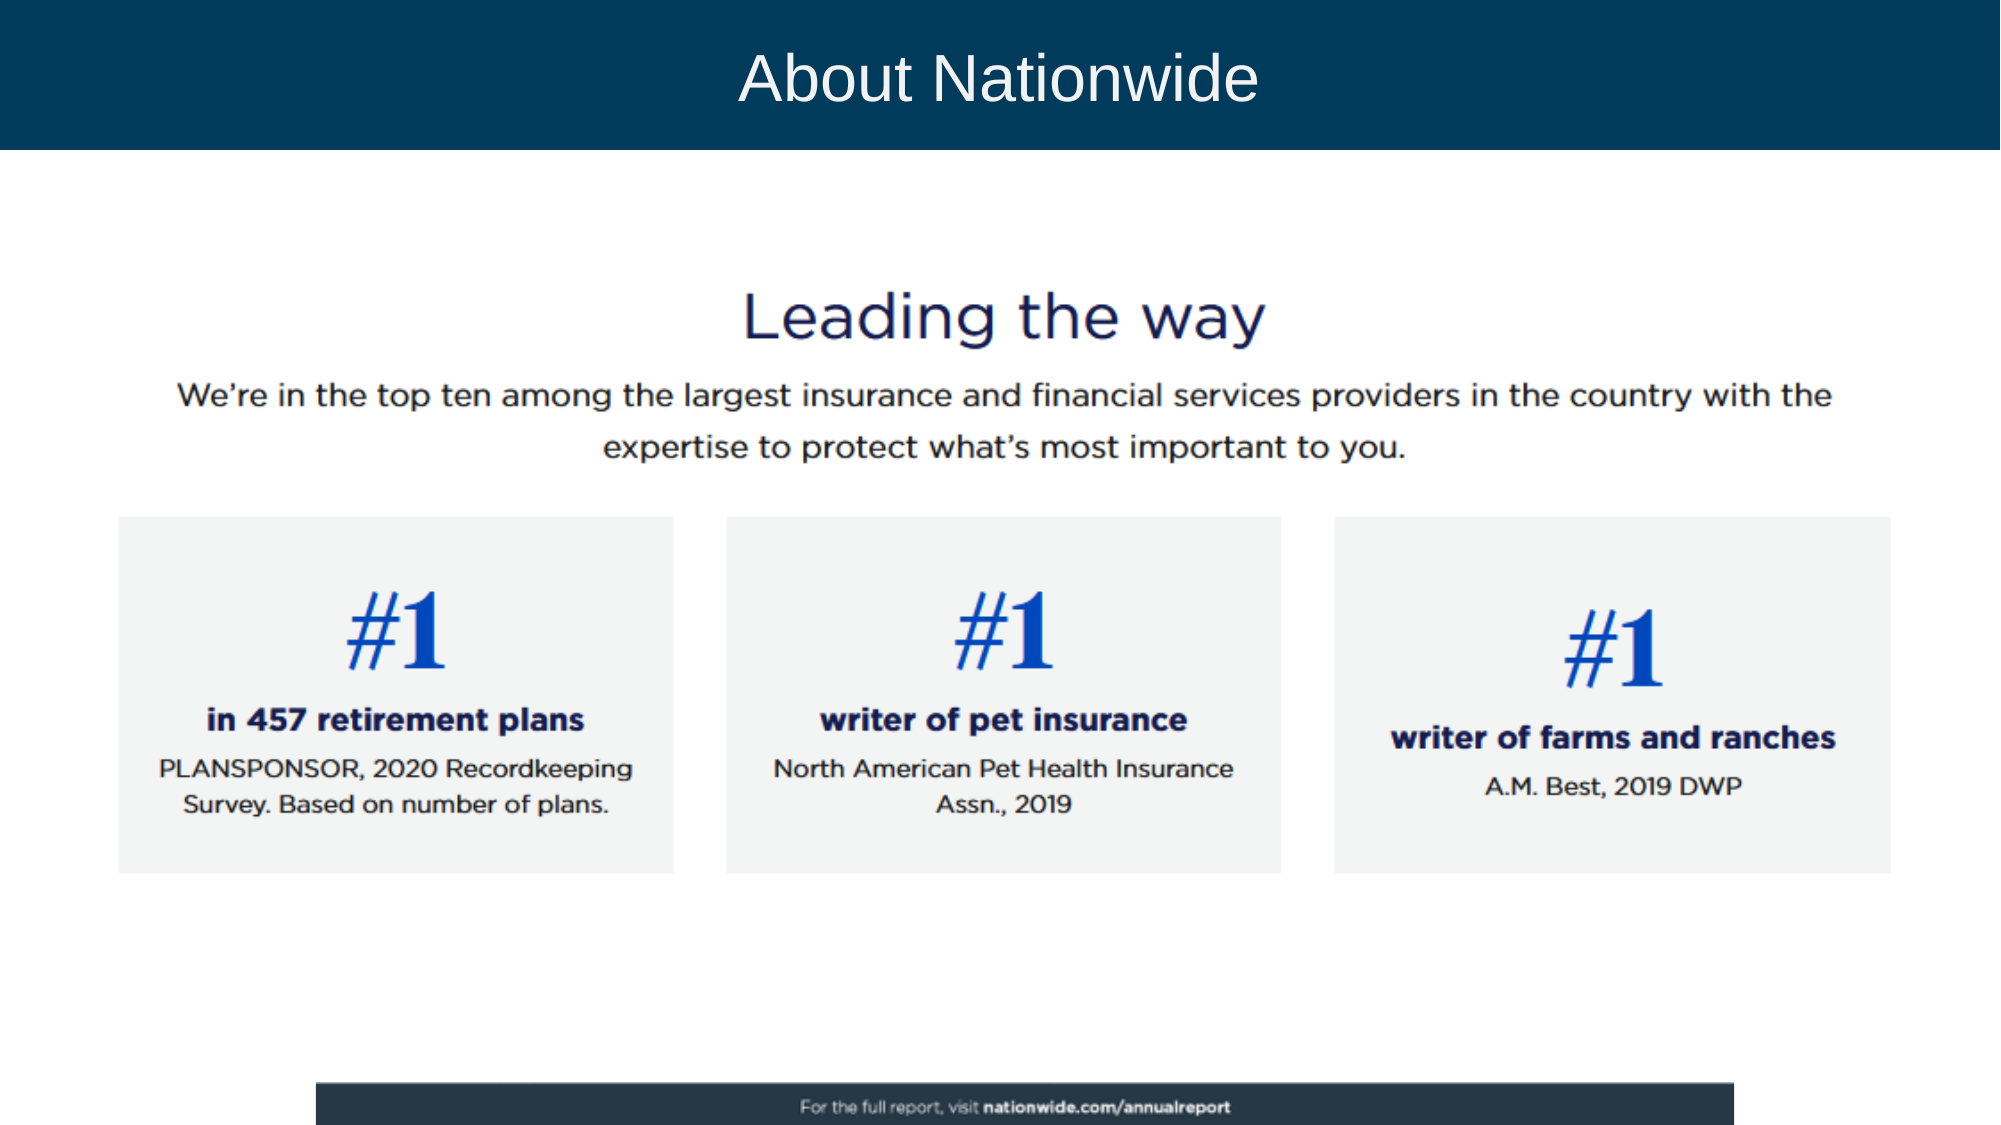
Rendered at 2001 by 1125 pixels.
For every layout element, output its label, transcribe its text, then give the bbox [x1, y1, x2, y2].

text_box About Nationwide [0, 0, 2000, 151]
picture [315, 1082, 1735, 1125]
picture [65, 275, 1935, 910]
